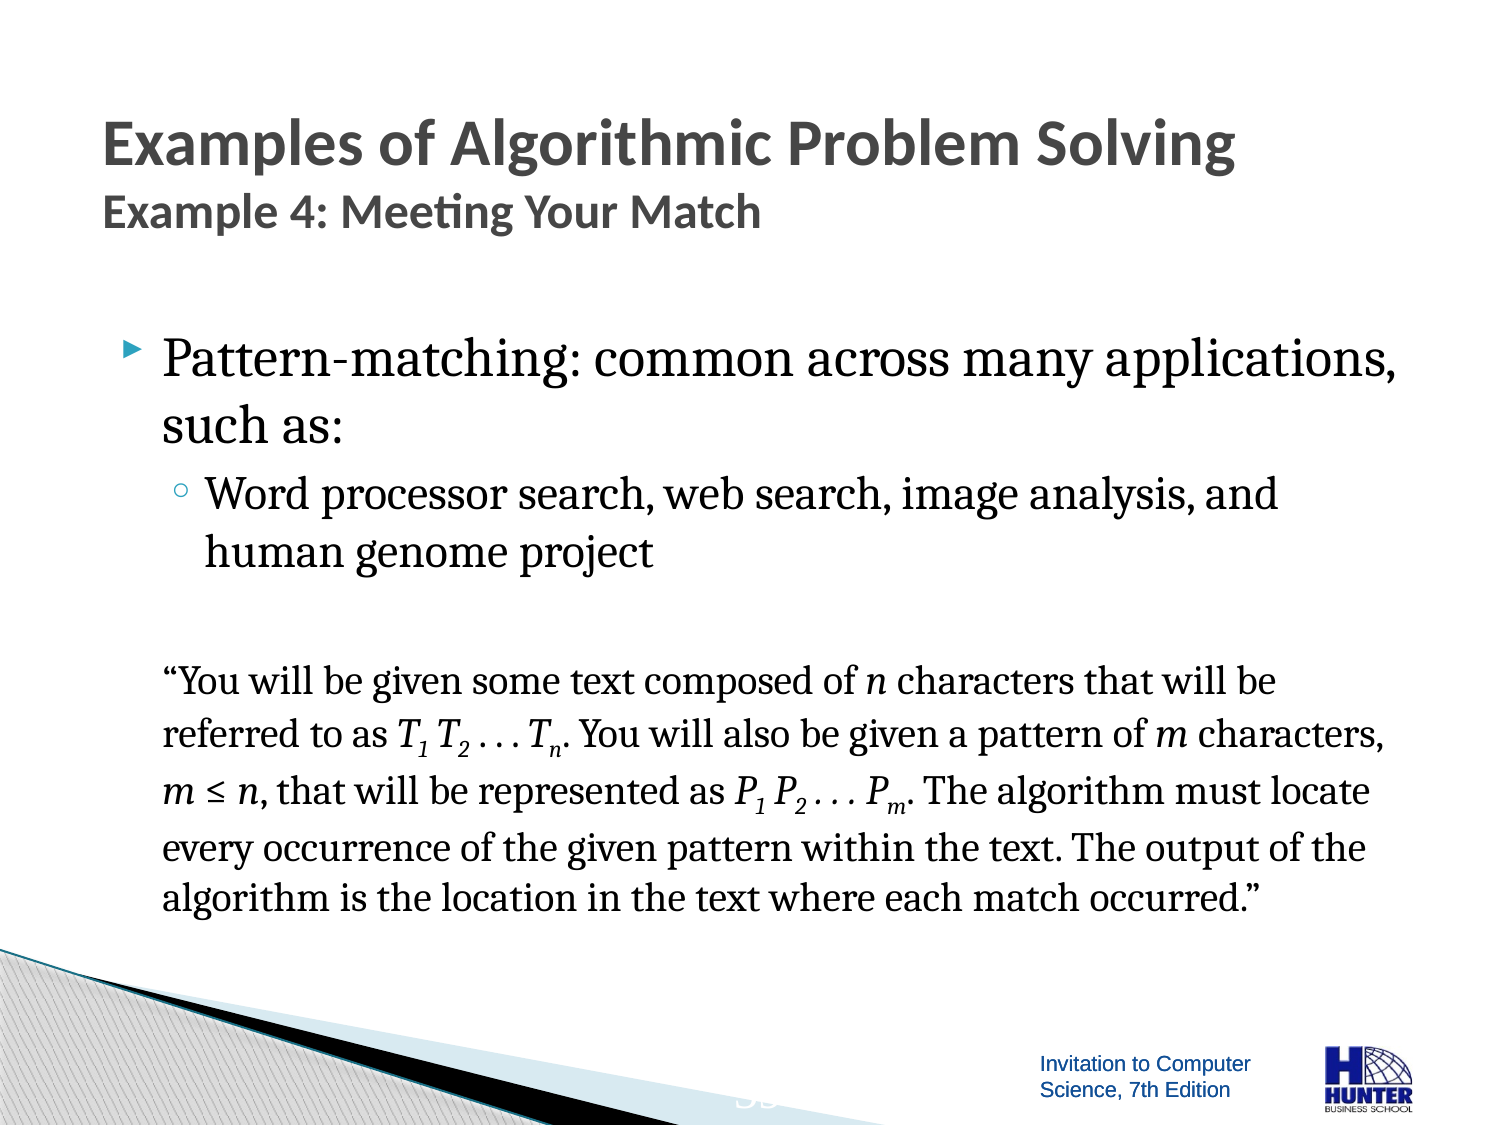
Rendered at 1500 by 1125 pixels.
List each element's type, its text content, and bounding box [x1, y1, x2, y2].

list Pattern-matching: common across many applications, such as: Word processor search, web search, image analysis, and human genome project “You will be given some text composed of n characters that will be referred to as T1 T2 . . . Tn. You will also be given a pattern of m characters, m ≤ n, that will be represented as P1 P2 . . . Pm. The algorithm must locate every occurrence of the given pattern within the text. The output of the algorithm is the location in the text where each match occurred.” [87, 312, 1413, 1025]
picture [1325, 1046, 1413, 1113]
title Examples of Algorithmic Problem Solving Example 4: Meeting Your Match [87, 62, 1413, 275]
slide_number 59 [718, 1051, 1105, 1112]
